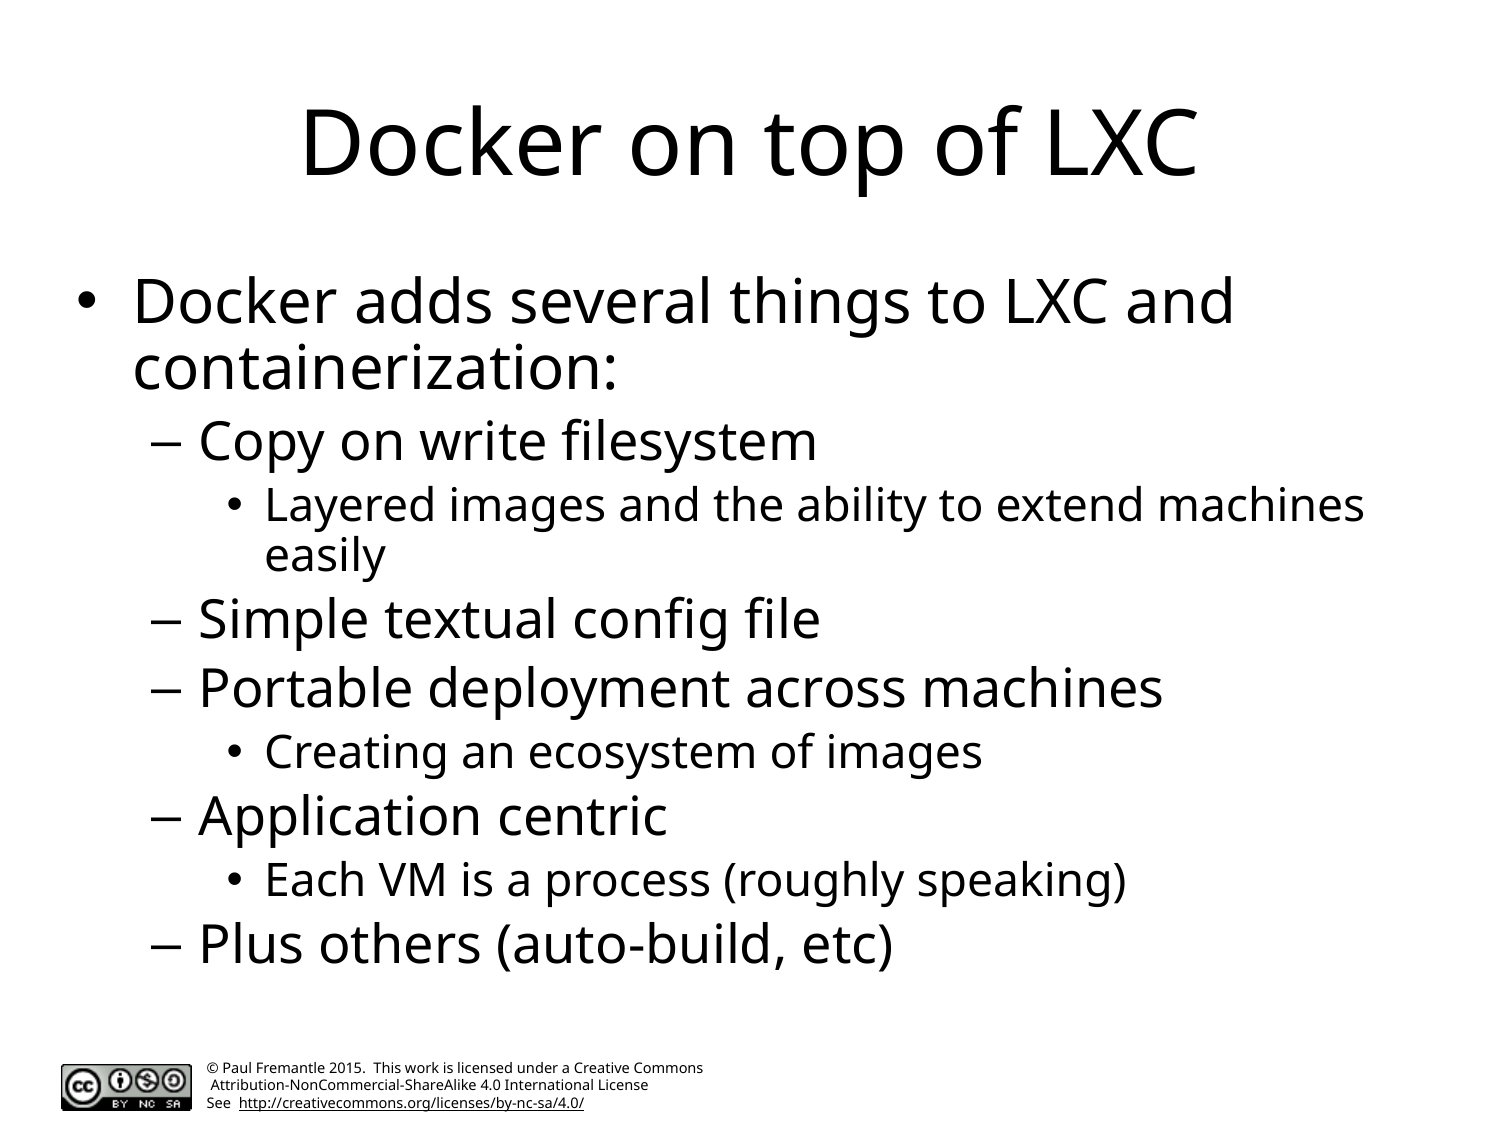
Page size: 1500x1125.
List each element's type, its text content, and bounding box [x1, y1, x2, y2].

title Docker on top of LXC [75, 45, 1425, 233]
picture [61, 1064, 192, 1111]
list Docker adds several things to LXC and containerization: Copy on write filesystem Layered images and the ability to extend machines easily Simple textual config file Portable deployment across machines Creating an ecosystem of images Application centric Each VM is a process (roughly speaking) Plus others (auto-build, etc) [61, 262, 1412, 1005]
